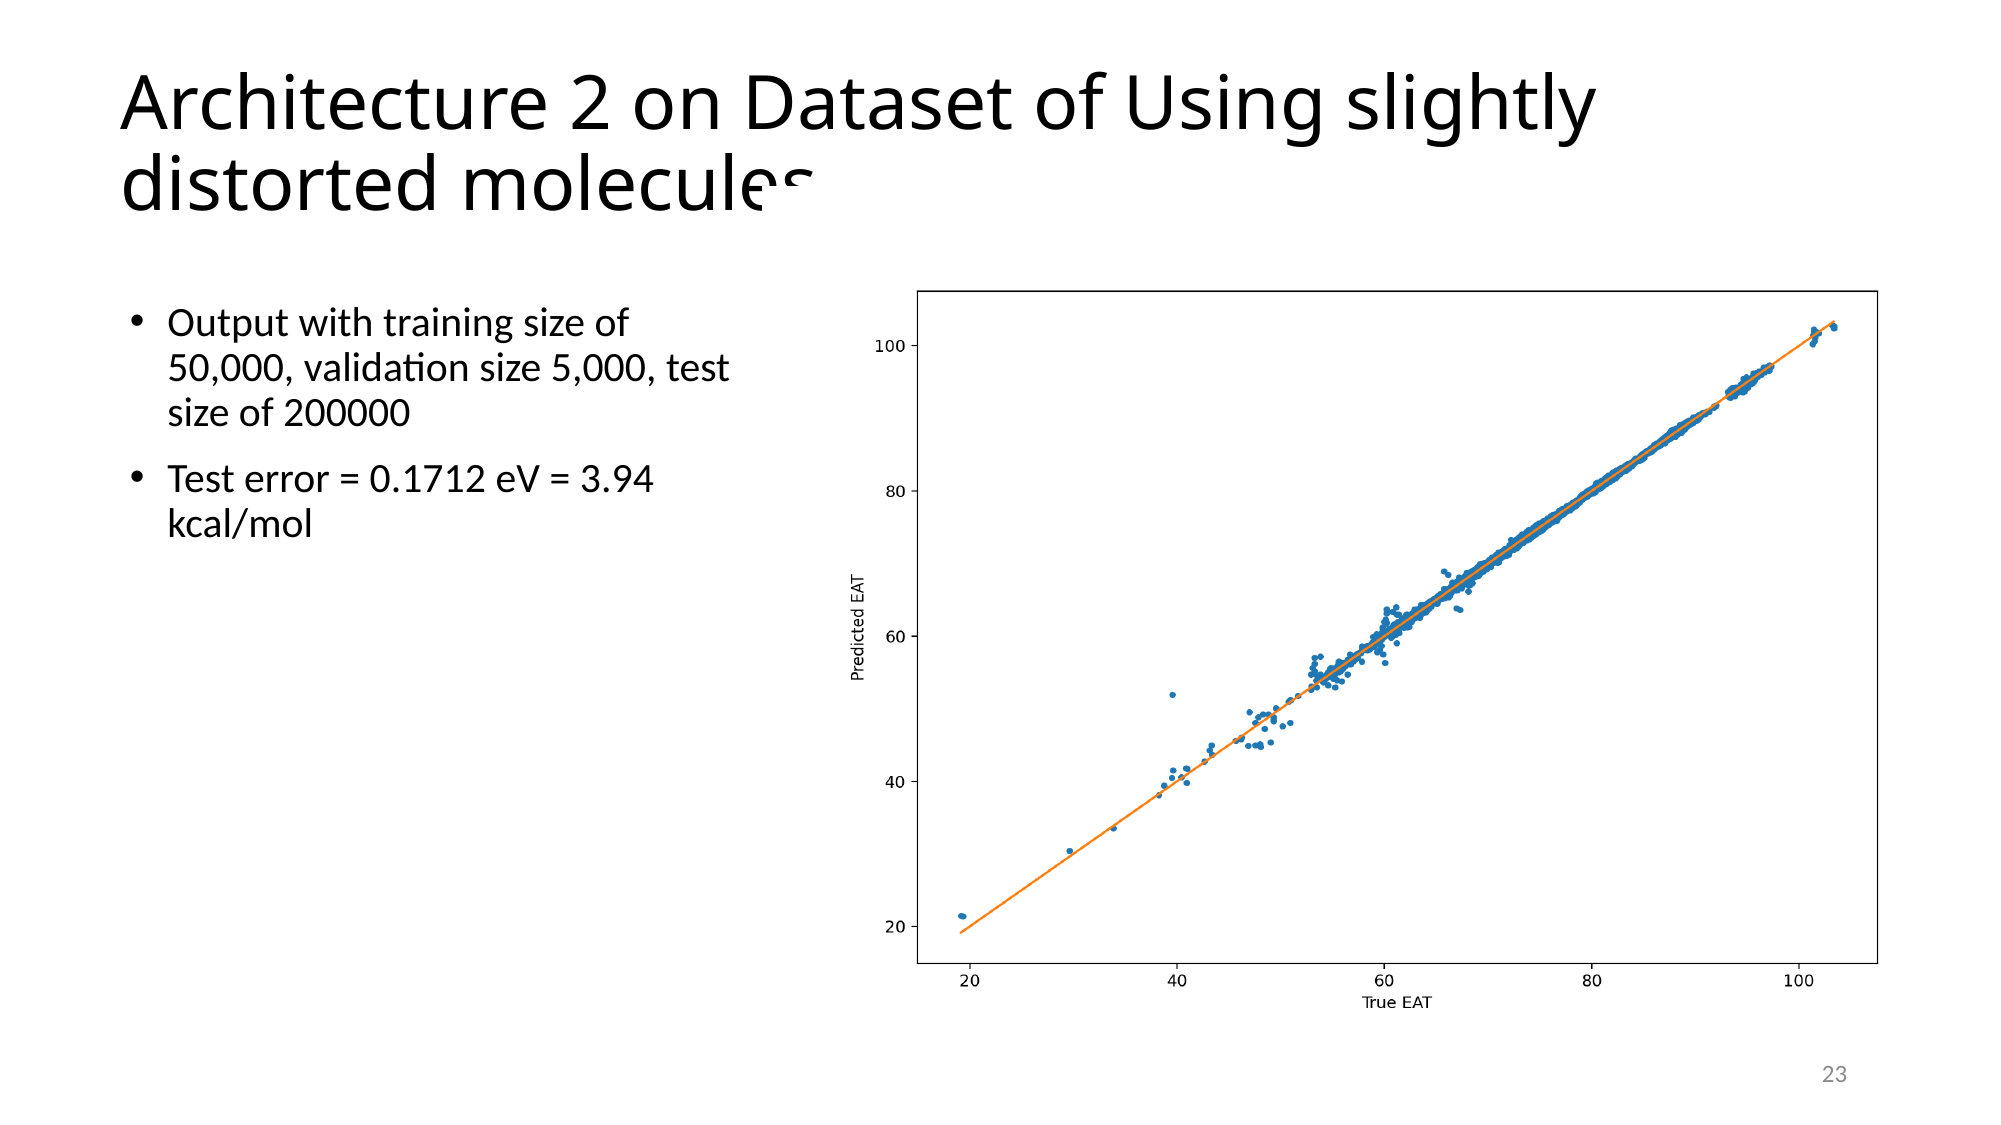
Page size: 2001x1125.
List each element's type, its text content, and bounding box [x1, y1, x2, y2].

slide_number 23 [1412, 1059, 1863, 1103]
list Output with training size of 50,000, validation size 5,000, test size of 200000 Test error = 0.1712 eV = 3.94 kcal/mol [105, 292, 762, 1014]
picture [762, 186, 2000, 1059]
title Architecture 2 on Dataset of Using slightly distorted molecules [105, 52, 1895, 240]
